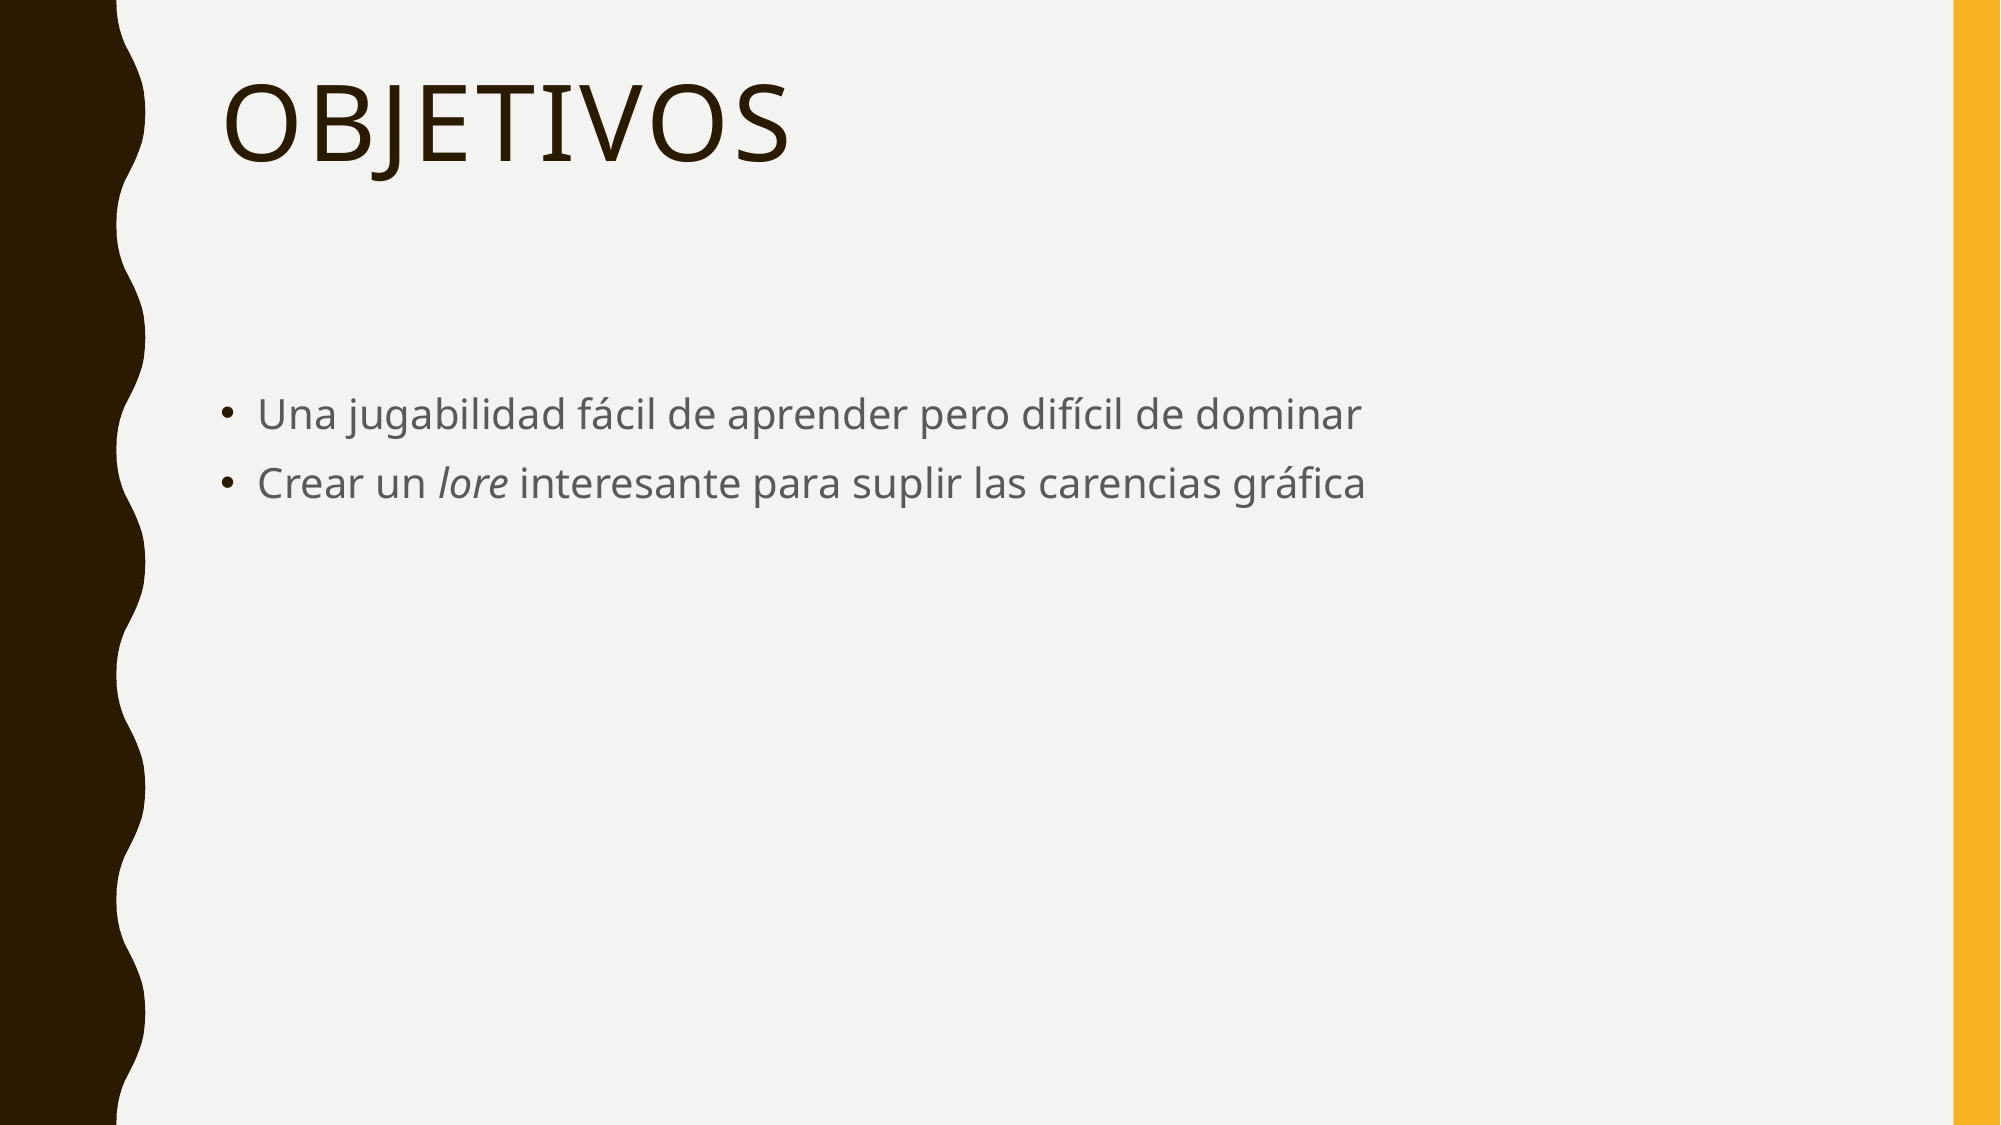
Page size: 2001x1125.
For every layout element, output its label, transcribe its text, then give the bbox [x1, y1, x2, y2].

list Una jugabilidad fácil de aprender pero difícil de dominar Crear un lore interesante para suplir las carencias gráfica [205, 375, 1875, 965]
title Objetivos [205, 62, 1875, 308]
